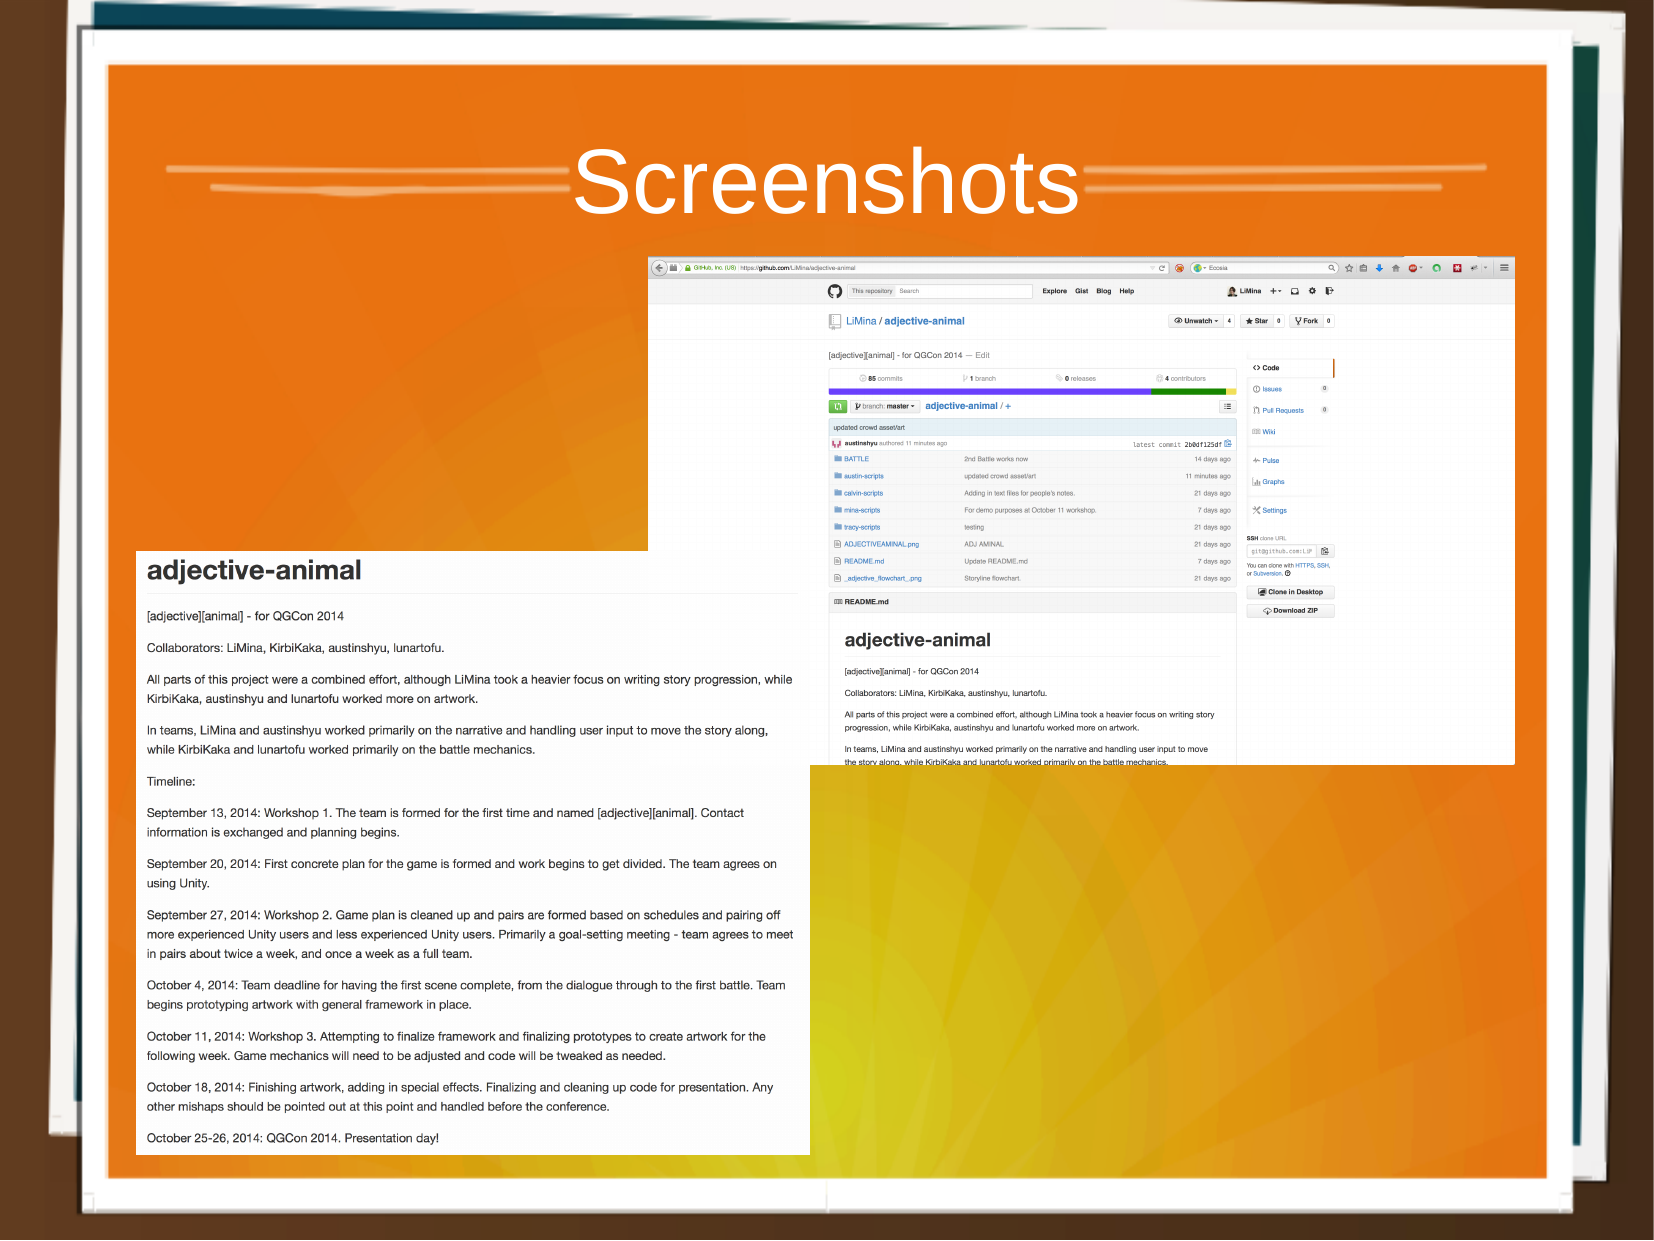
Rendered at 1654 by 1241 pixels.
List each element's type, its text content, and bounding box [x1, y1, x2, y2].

text_box Screenshots [566, 78, 1087, 276]
picture [0, 0, 1654, 1240]
